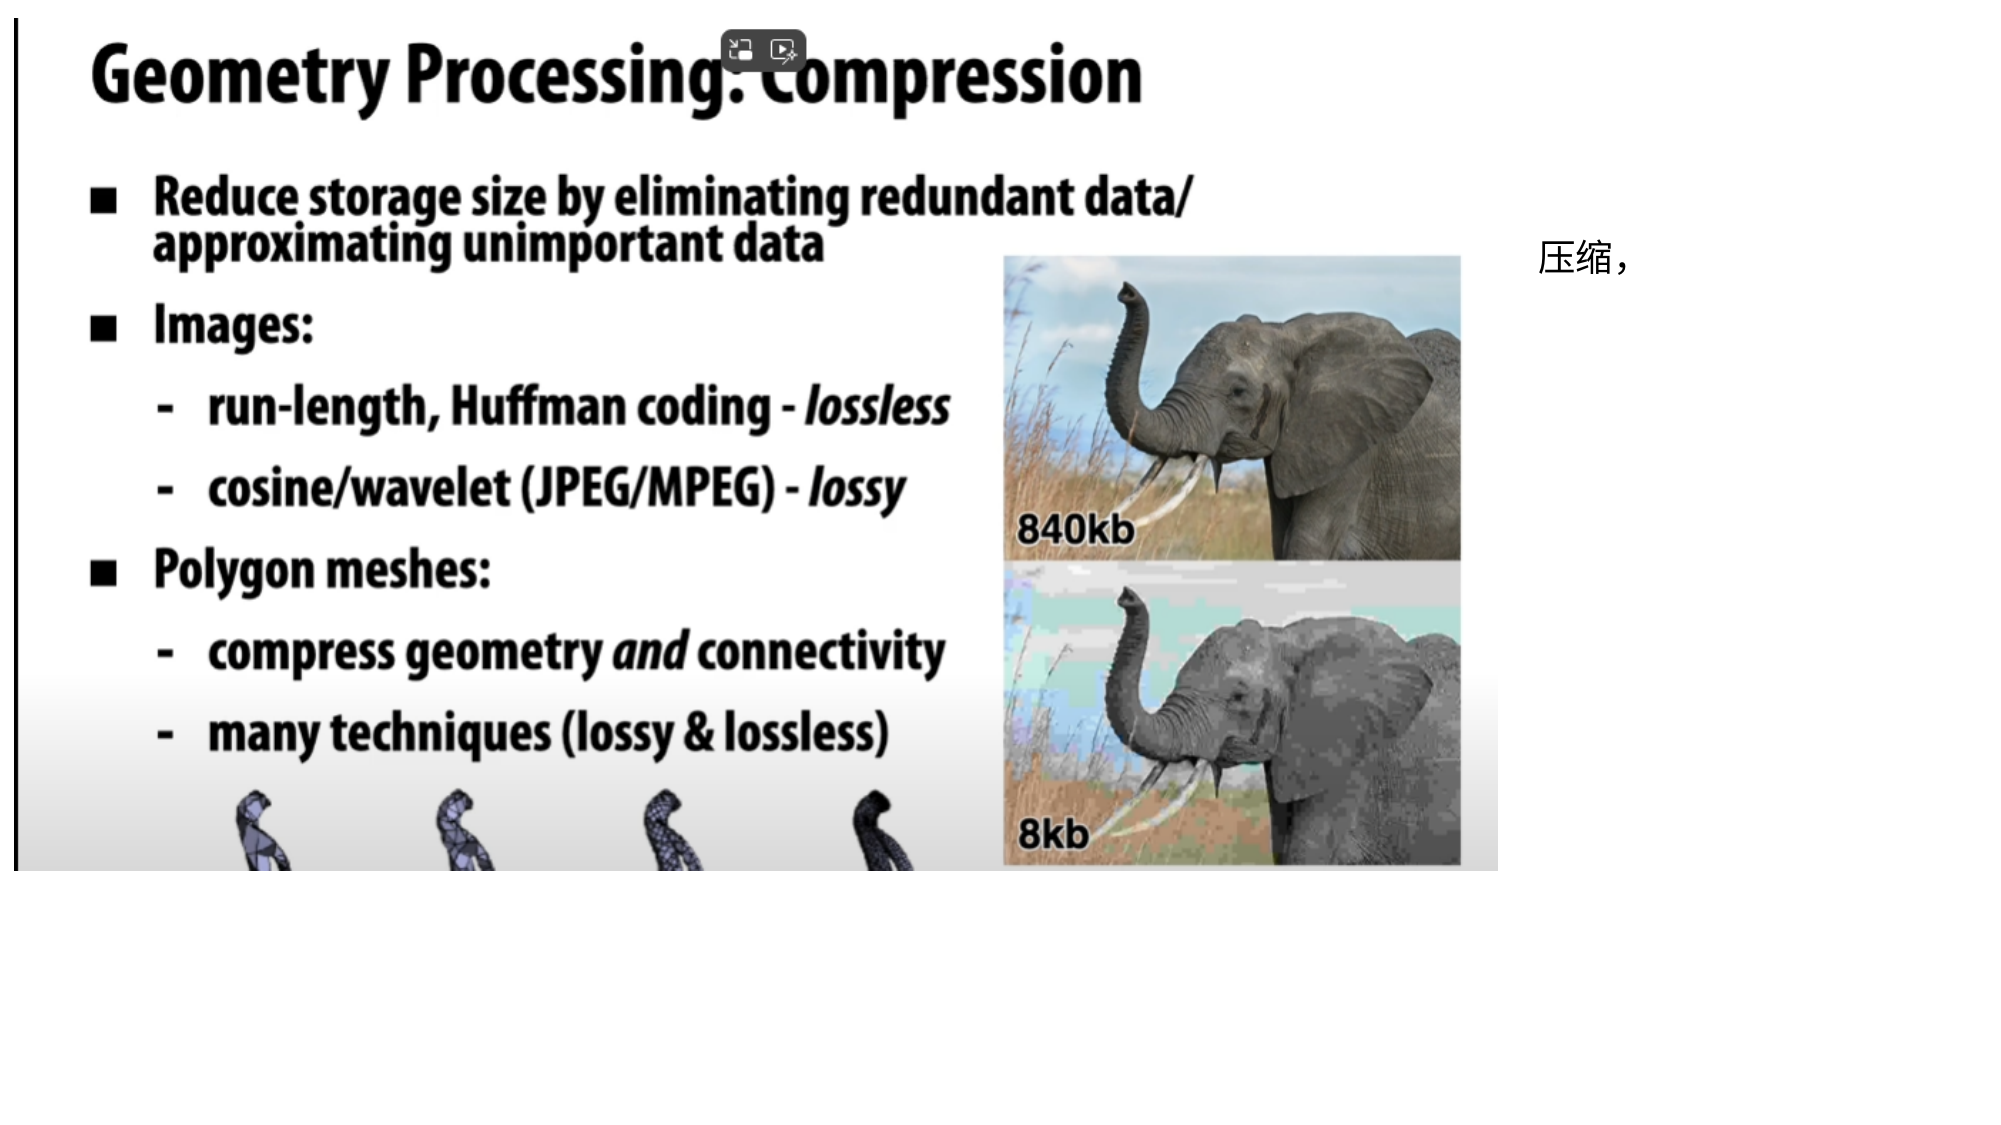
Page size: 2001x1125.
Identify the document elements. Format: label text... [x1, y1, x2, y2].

text_box 压缩， [1523, 226, 1950, 287]
picture [14, 18, 1498, 871]
